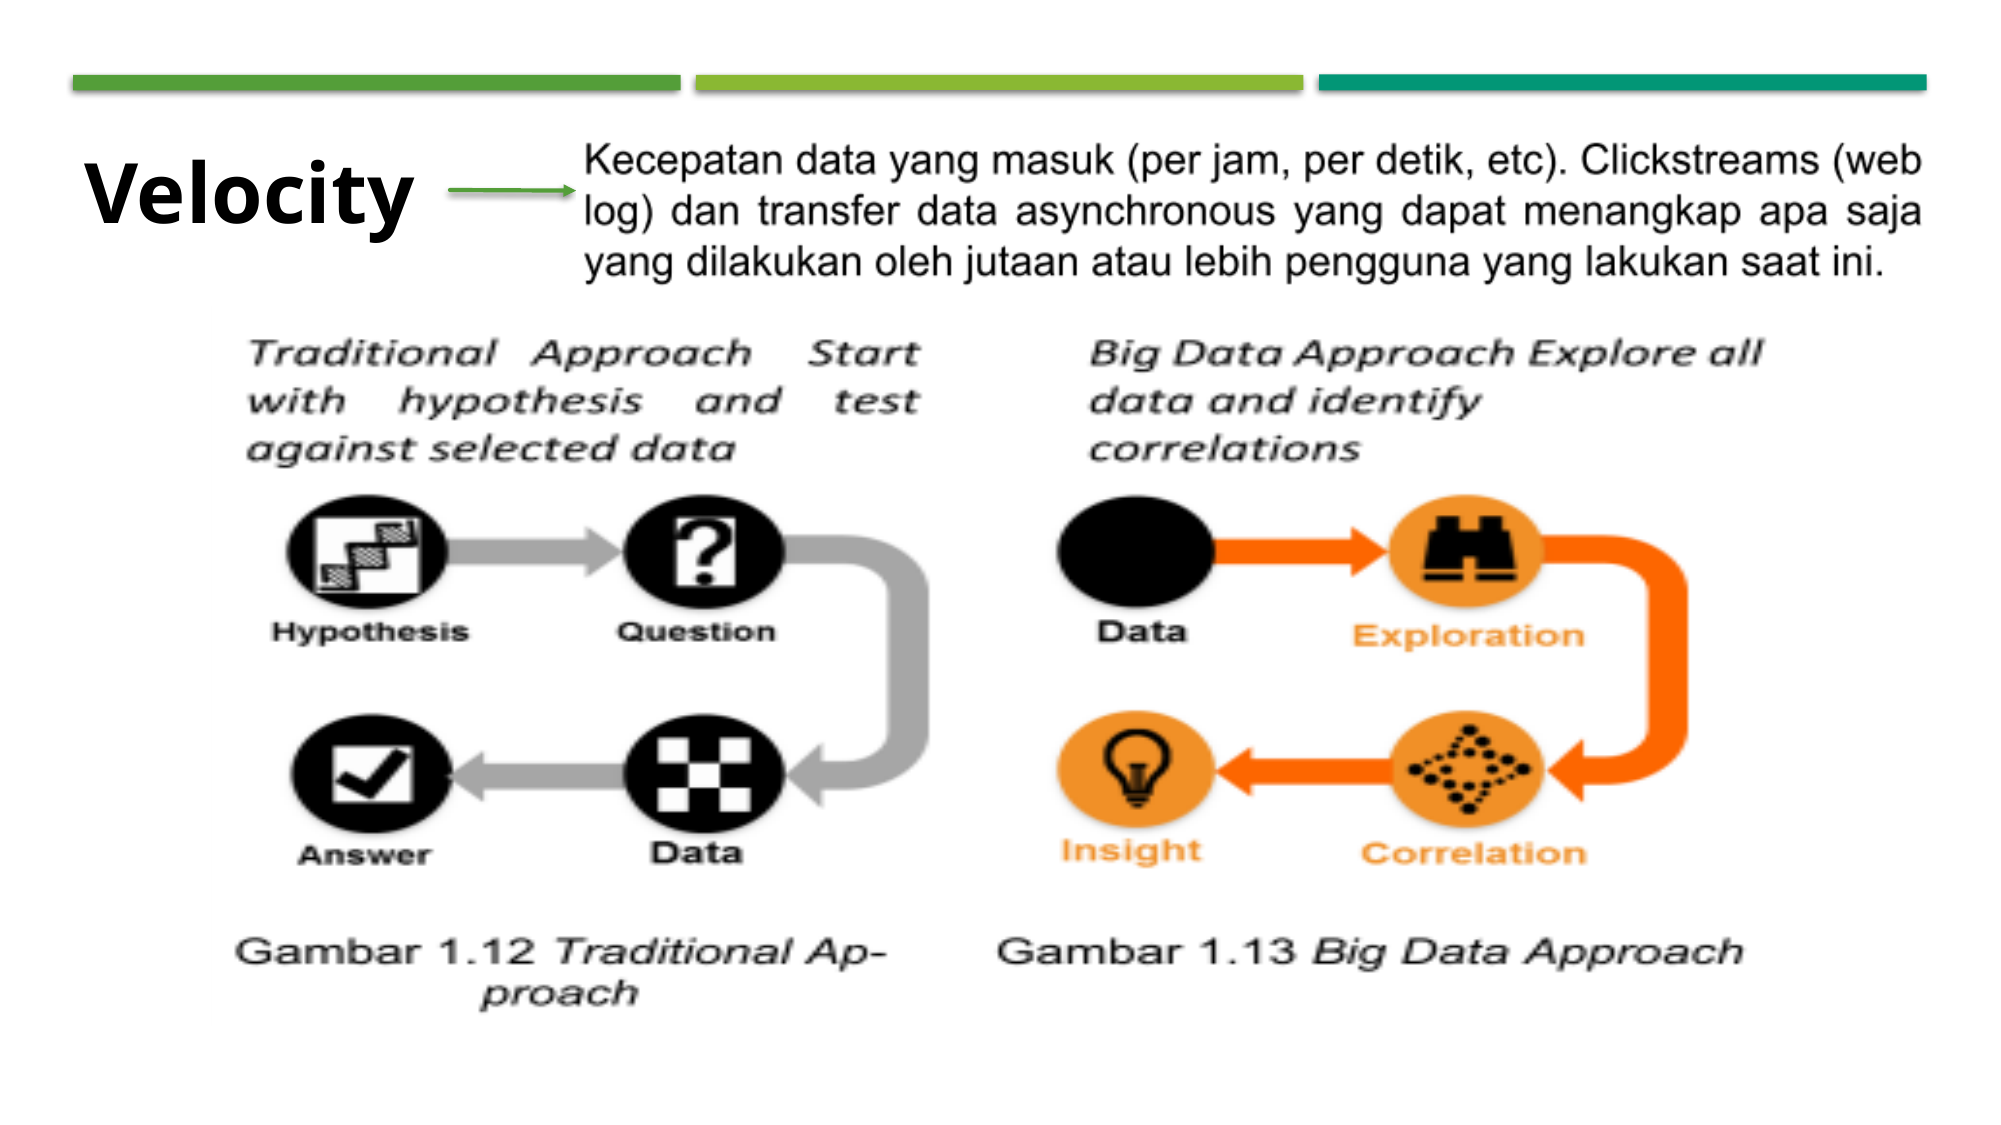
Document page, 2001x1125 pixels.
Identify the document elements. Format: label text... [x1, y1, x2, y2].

picture [210, 306, 1790, 1027]
picture [575, 131, 1931, 288]
text_box Velocity [69, 132, 450, 248]
